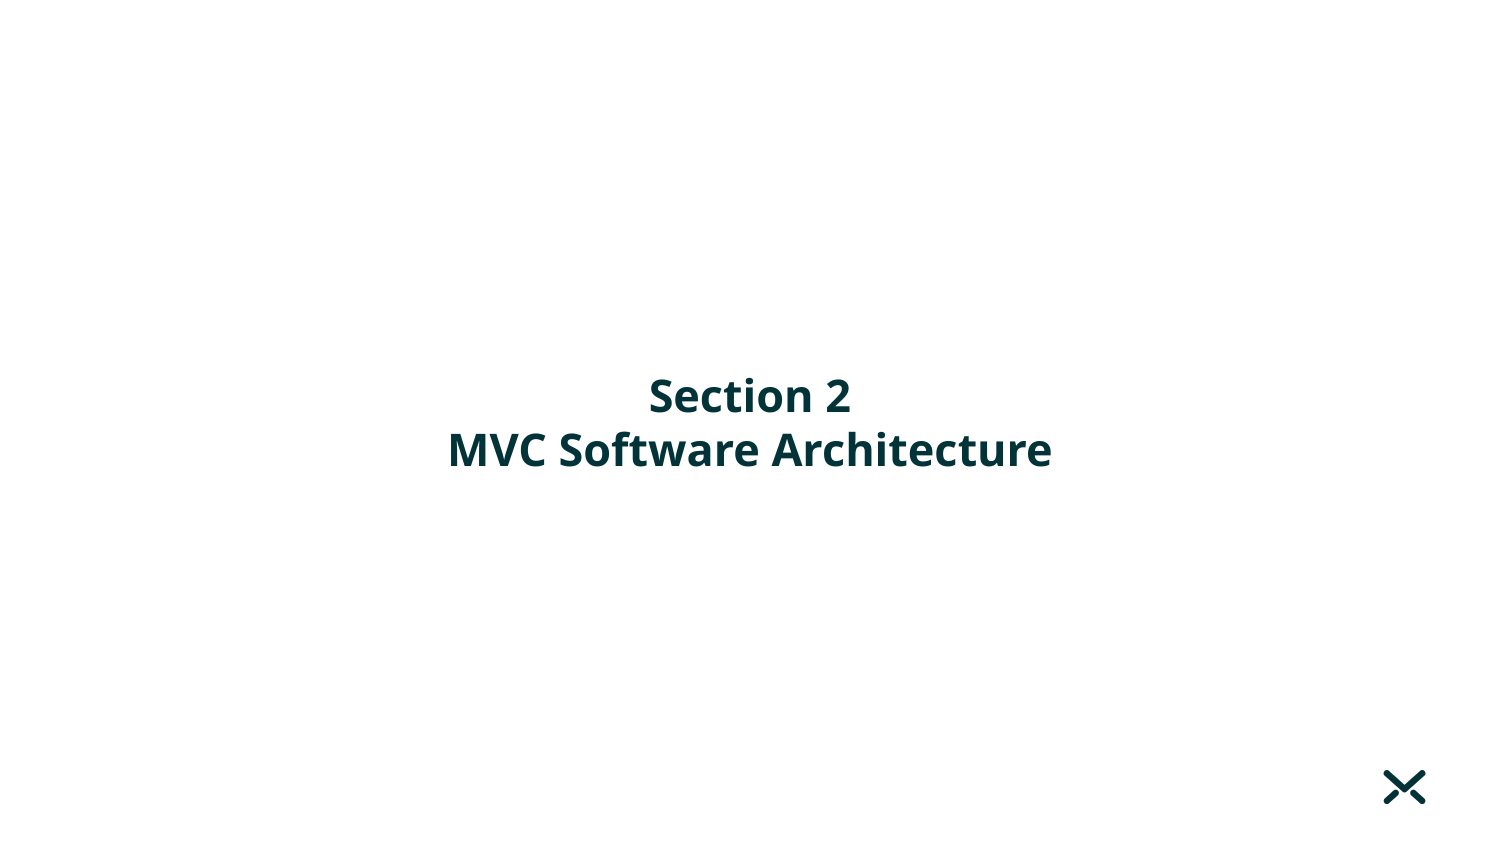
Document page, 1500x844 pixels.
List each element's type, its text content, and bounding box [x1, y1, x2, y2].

title Section 2 MVC Software Architecture [51, 352, 1449, 491]
picture [1353, 736, 1456, 838]
